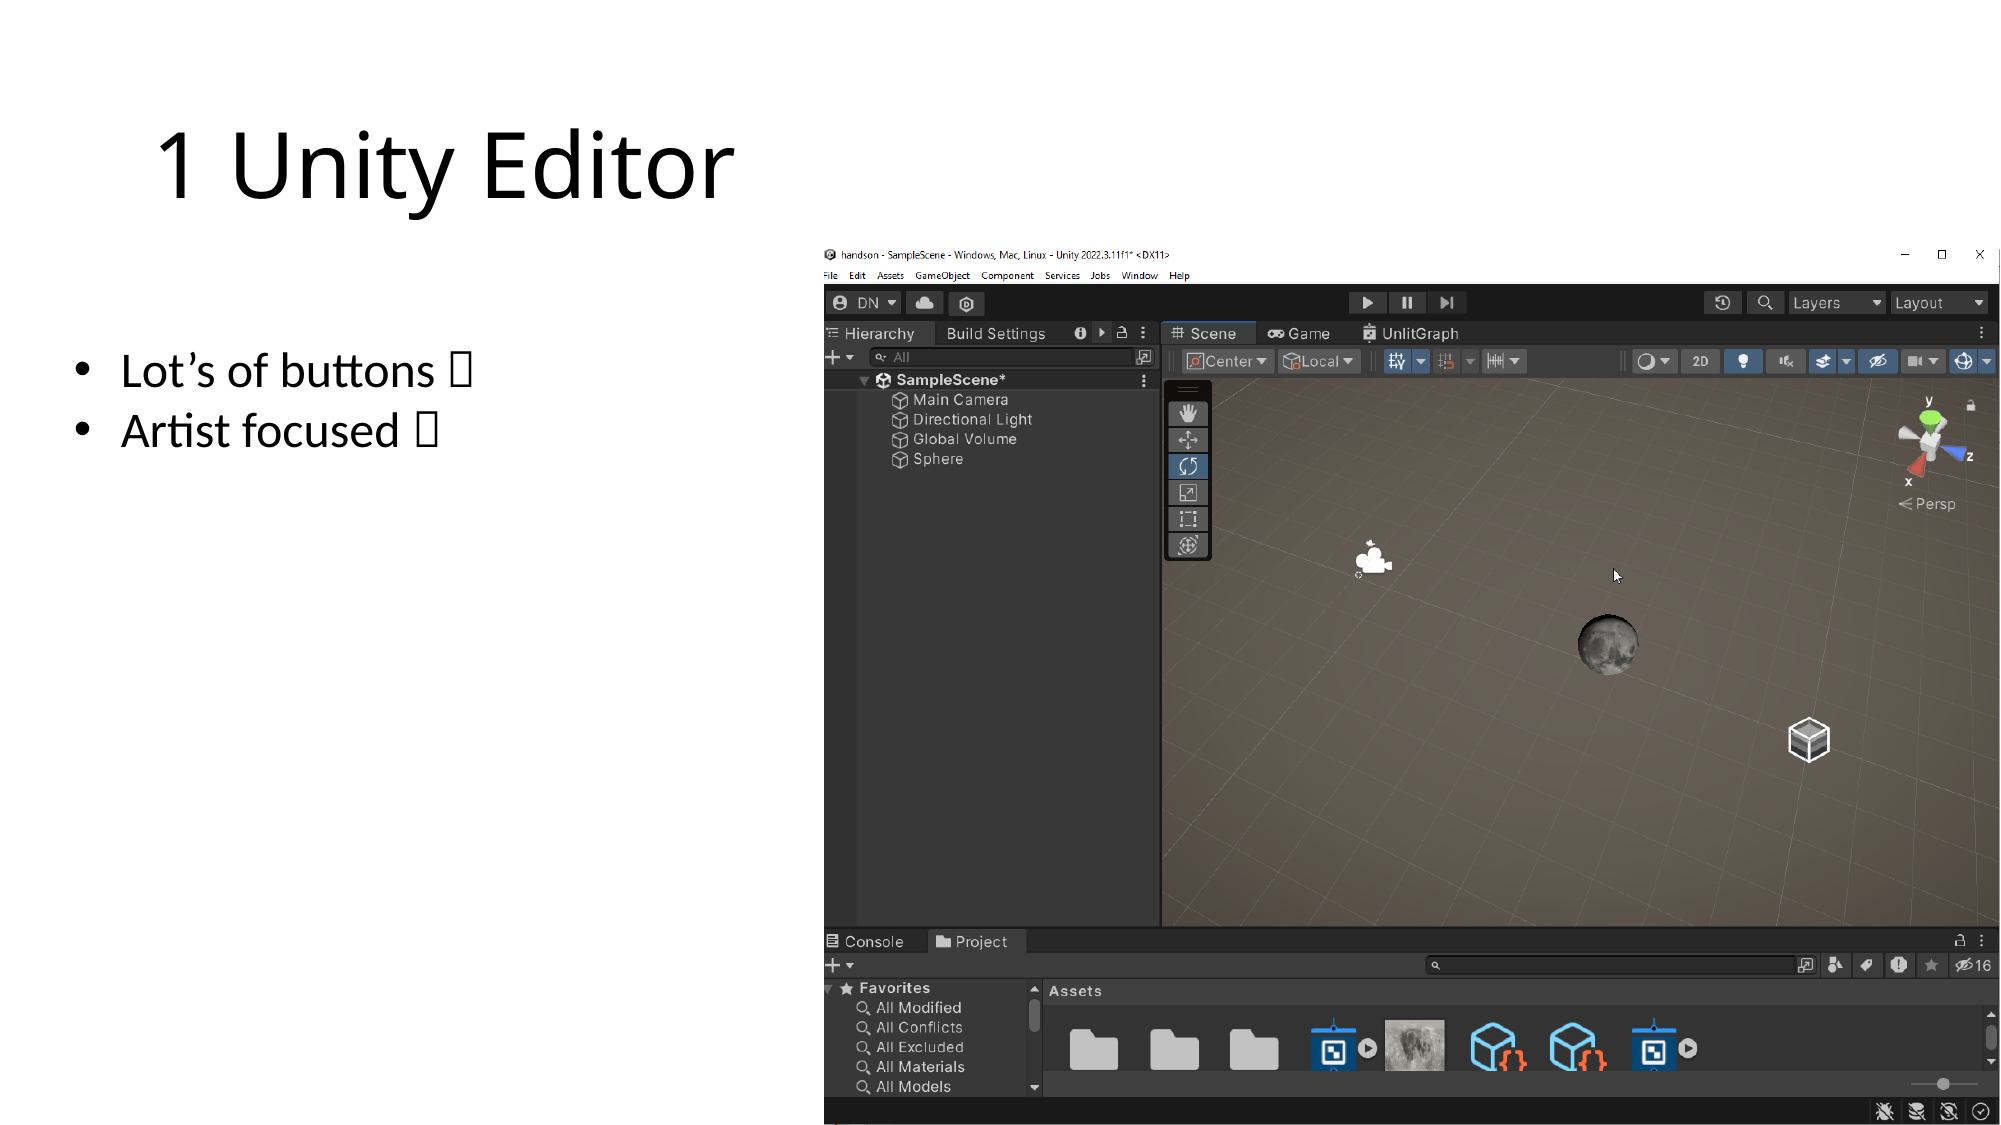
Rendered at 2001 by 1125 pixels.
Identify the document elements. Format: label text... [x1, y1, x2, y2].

title 1 Unity Editor [137, 59, 1863, 278]
text_box Lot’s of buttons  Artist focused  [59, 330, 789, 466]
picture [824, 249, 2000, 1125]
